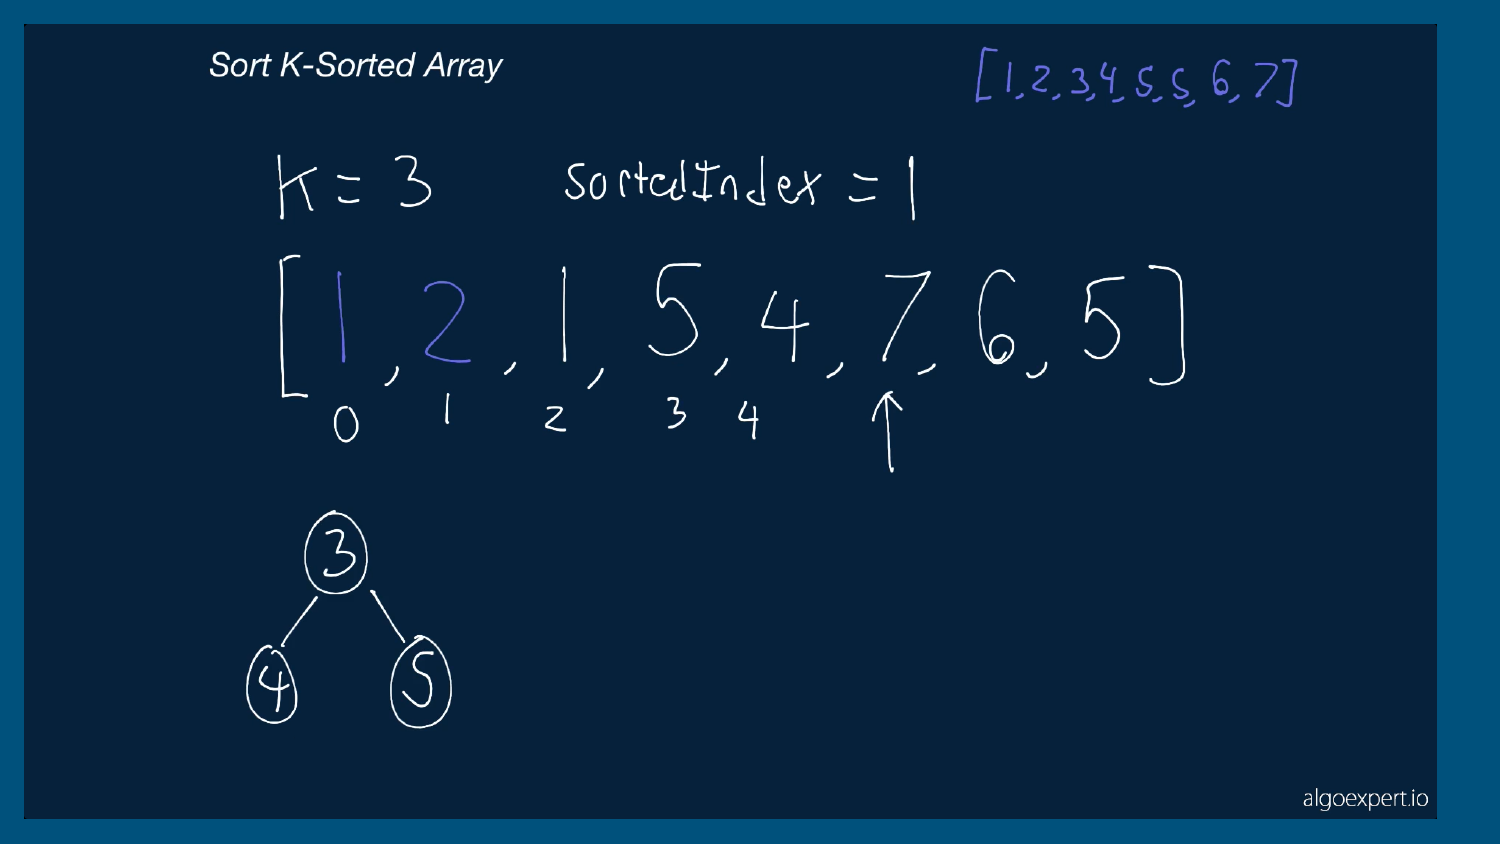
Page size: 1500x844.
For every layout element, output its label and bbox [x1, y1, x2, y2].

picture [25, 25, 1436, 818]
